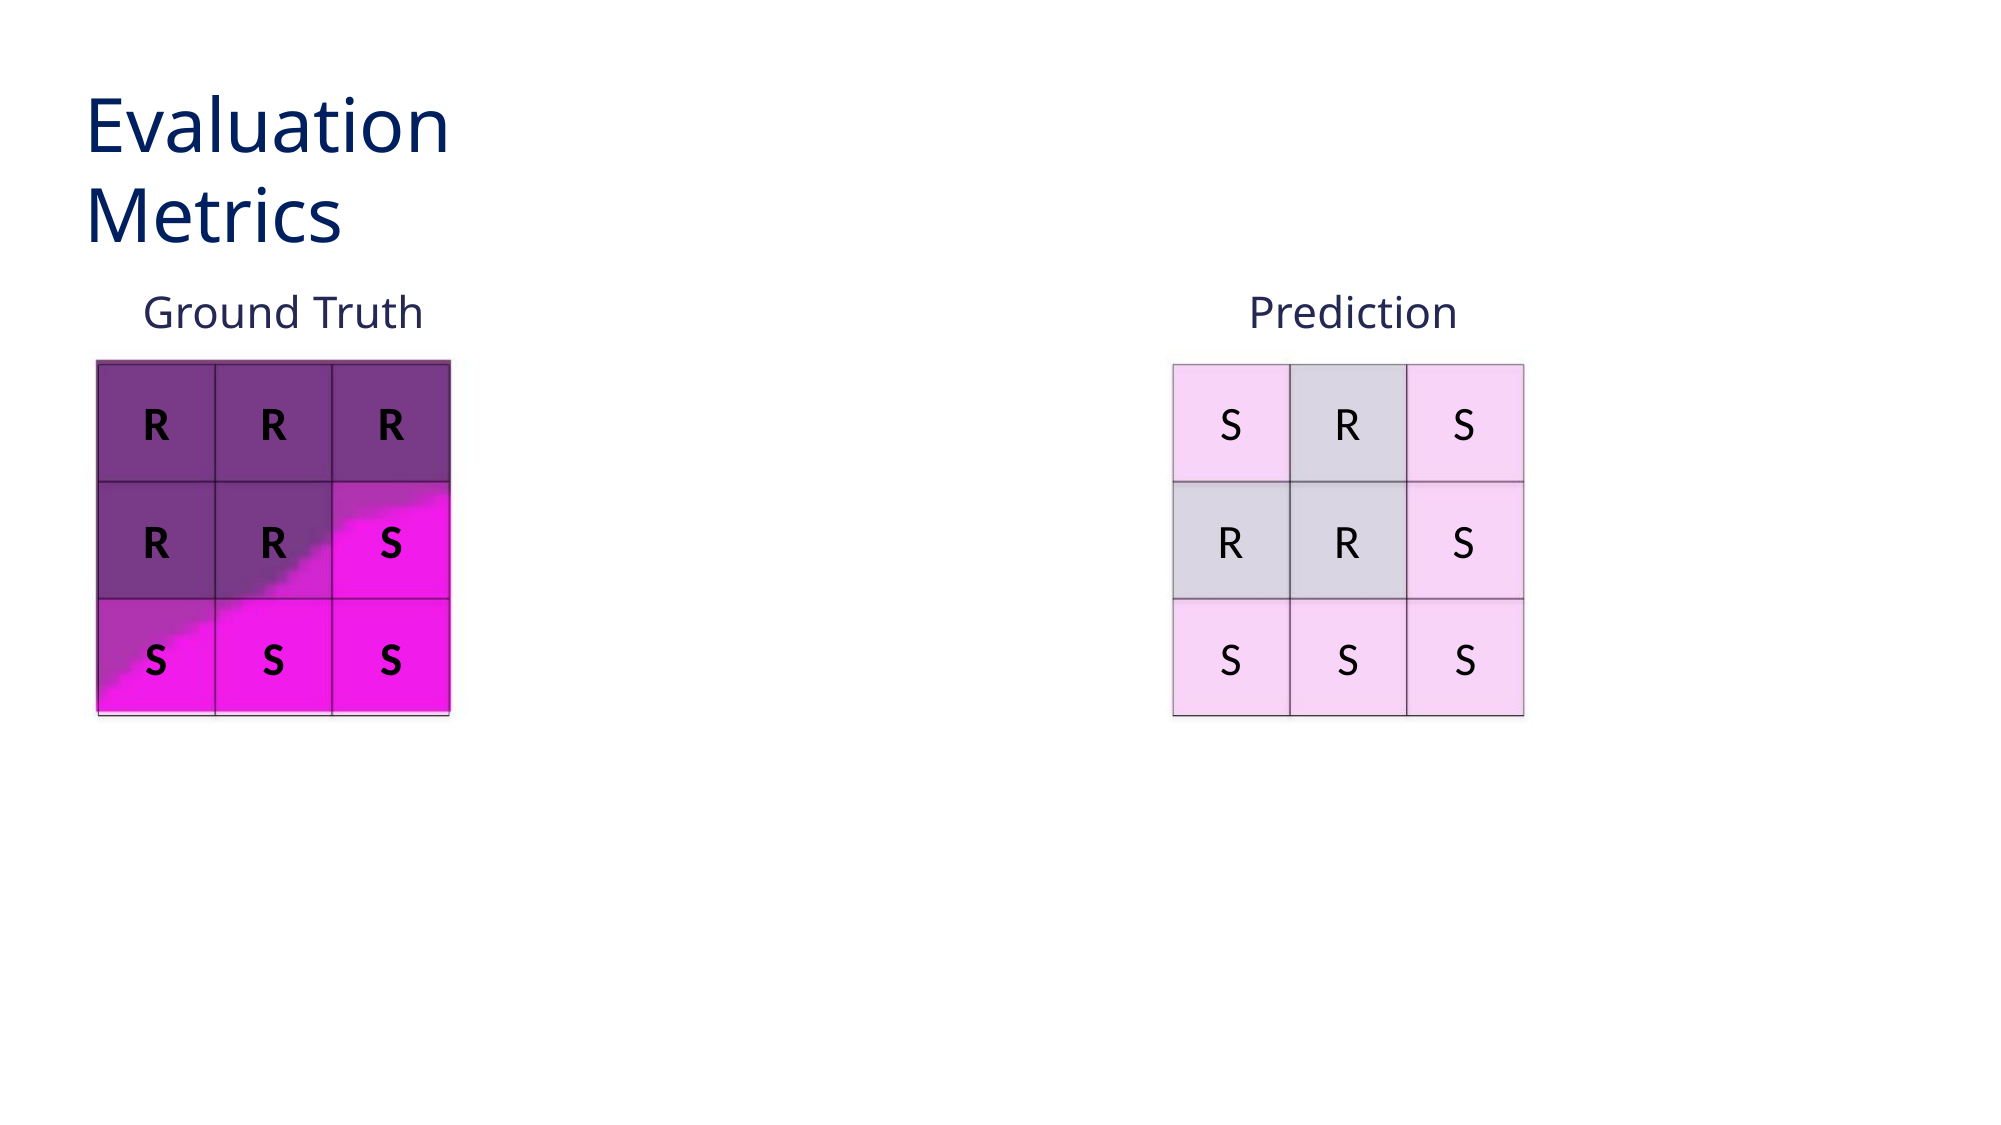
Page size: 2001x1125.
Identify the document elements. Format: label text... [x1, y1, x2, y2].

text_box R R S [143, 509, 428, 568]
text_box S R S [1219, 392, 1503, 451]
text_box S [1219, 627, 1268, 686]
text_box S [262, 627, 311, 686]
text_box S [380, 627, 428, 686]
text_box S [1337, 627, 1385, 686]
text_box Evaluation Metrics [84, 76, 716, 258]
text_box R R S [1217, 509, 1503, 568]
text_box Prediction [1248, 284, 1471, 338]
text_box R R R [143, 392, 430, 451]
text_box Ground Truth [142, 284, 426, 338]
text_box S [145, 627, 193, 686]
text_box [0, 0, 2000, 1125]
text_box S [1454, 627, 1503, 686]
